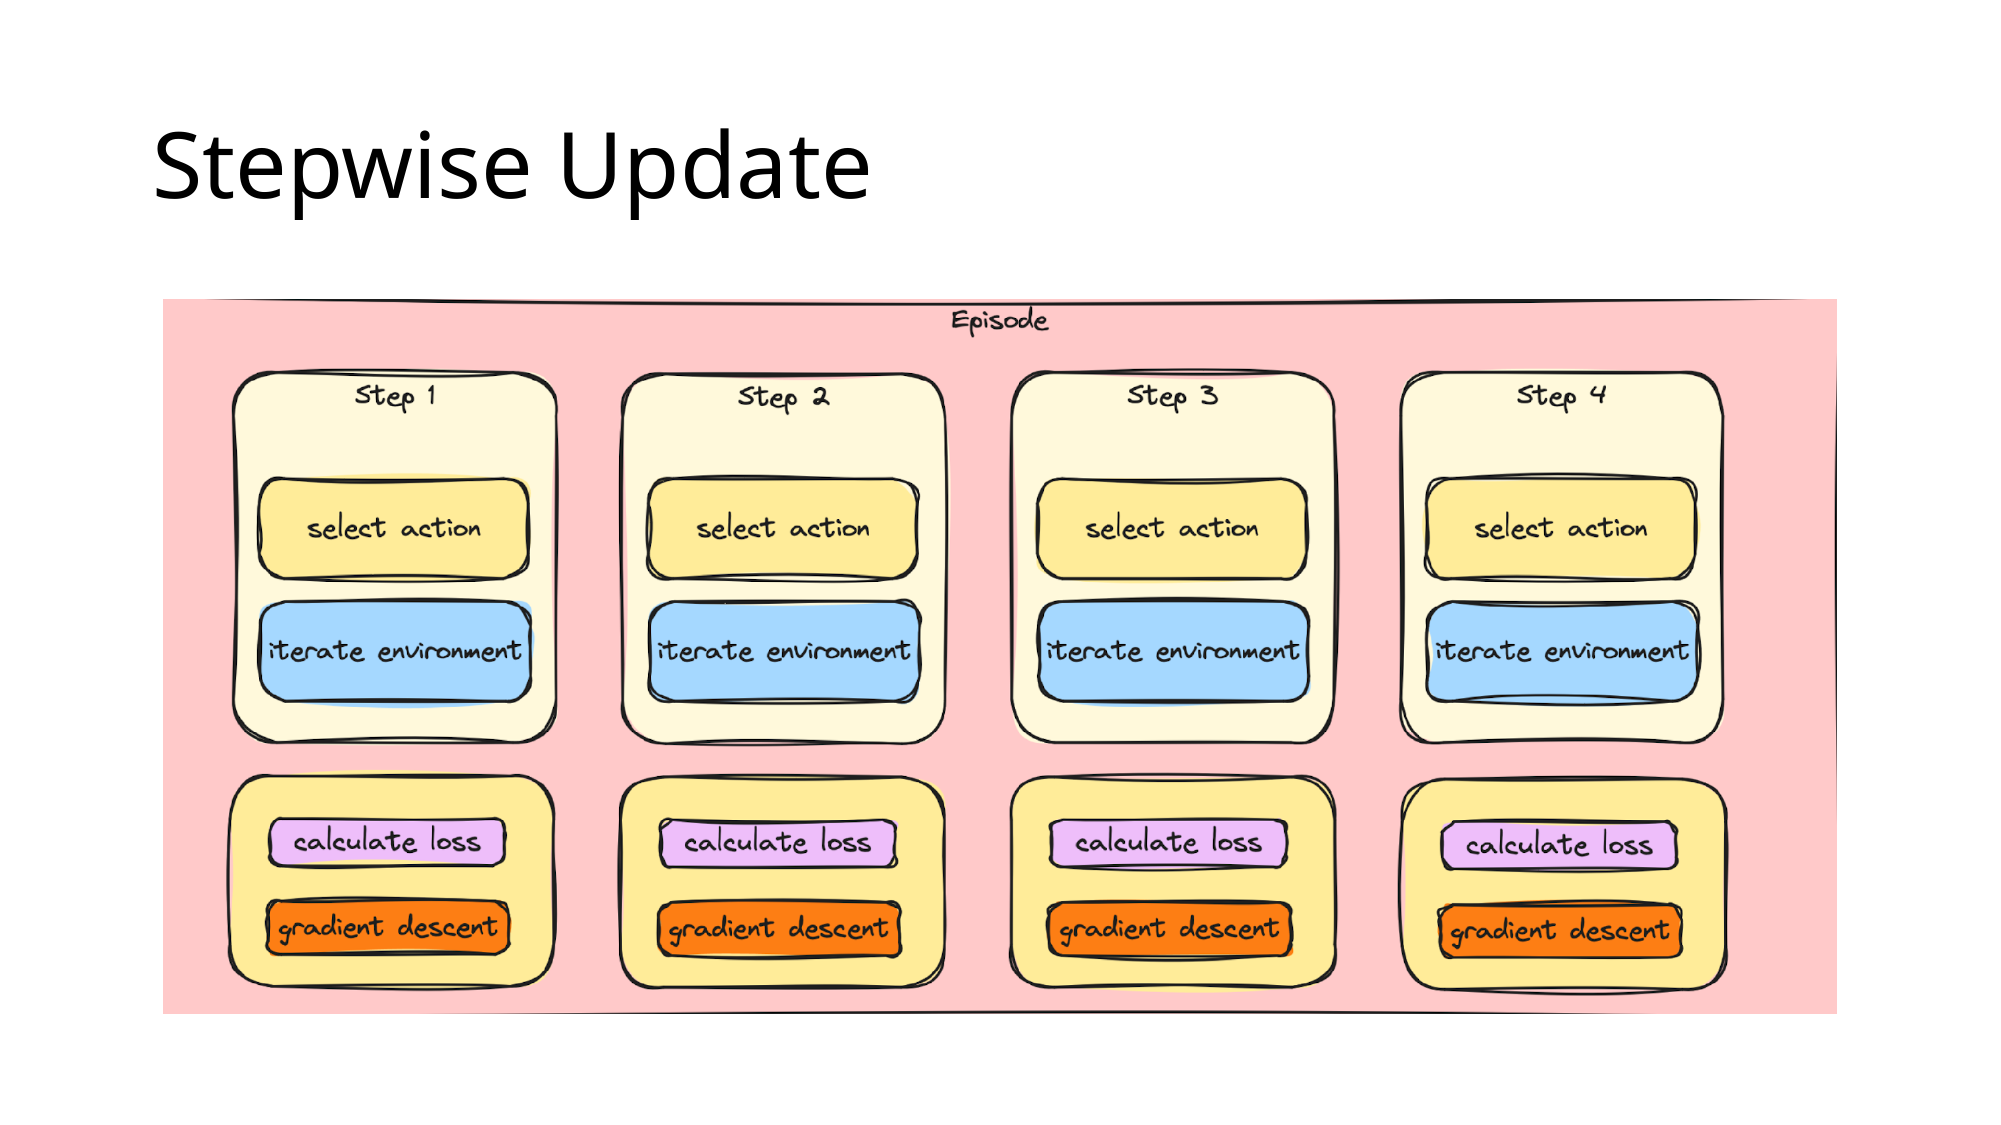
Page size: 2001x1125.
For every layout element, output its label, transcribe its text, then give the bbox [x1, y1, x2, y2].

title Stepwise Update [137, 59, 1863, 278]
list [162, 299, 1837, 1014]
